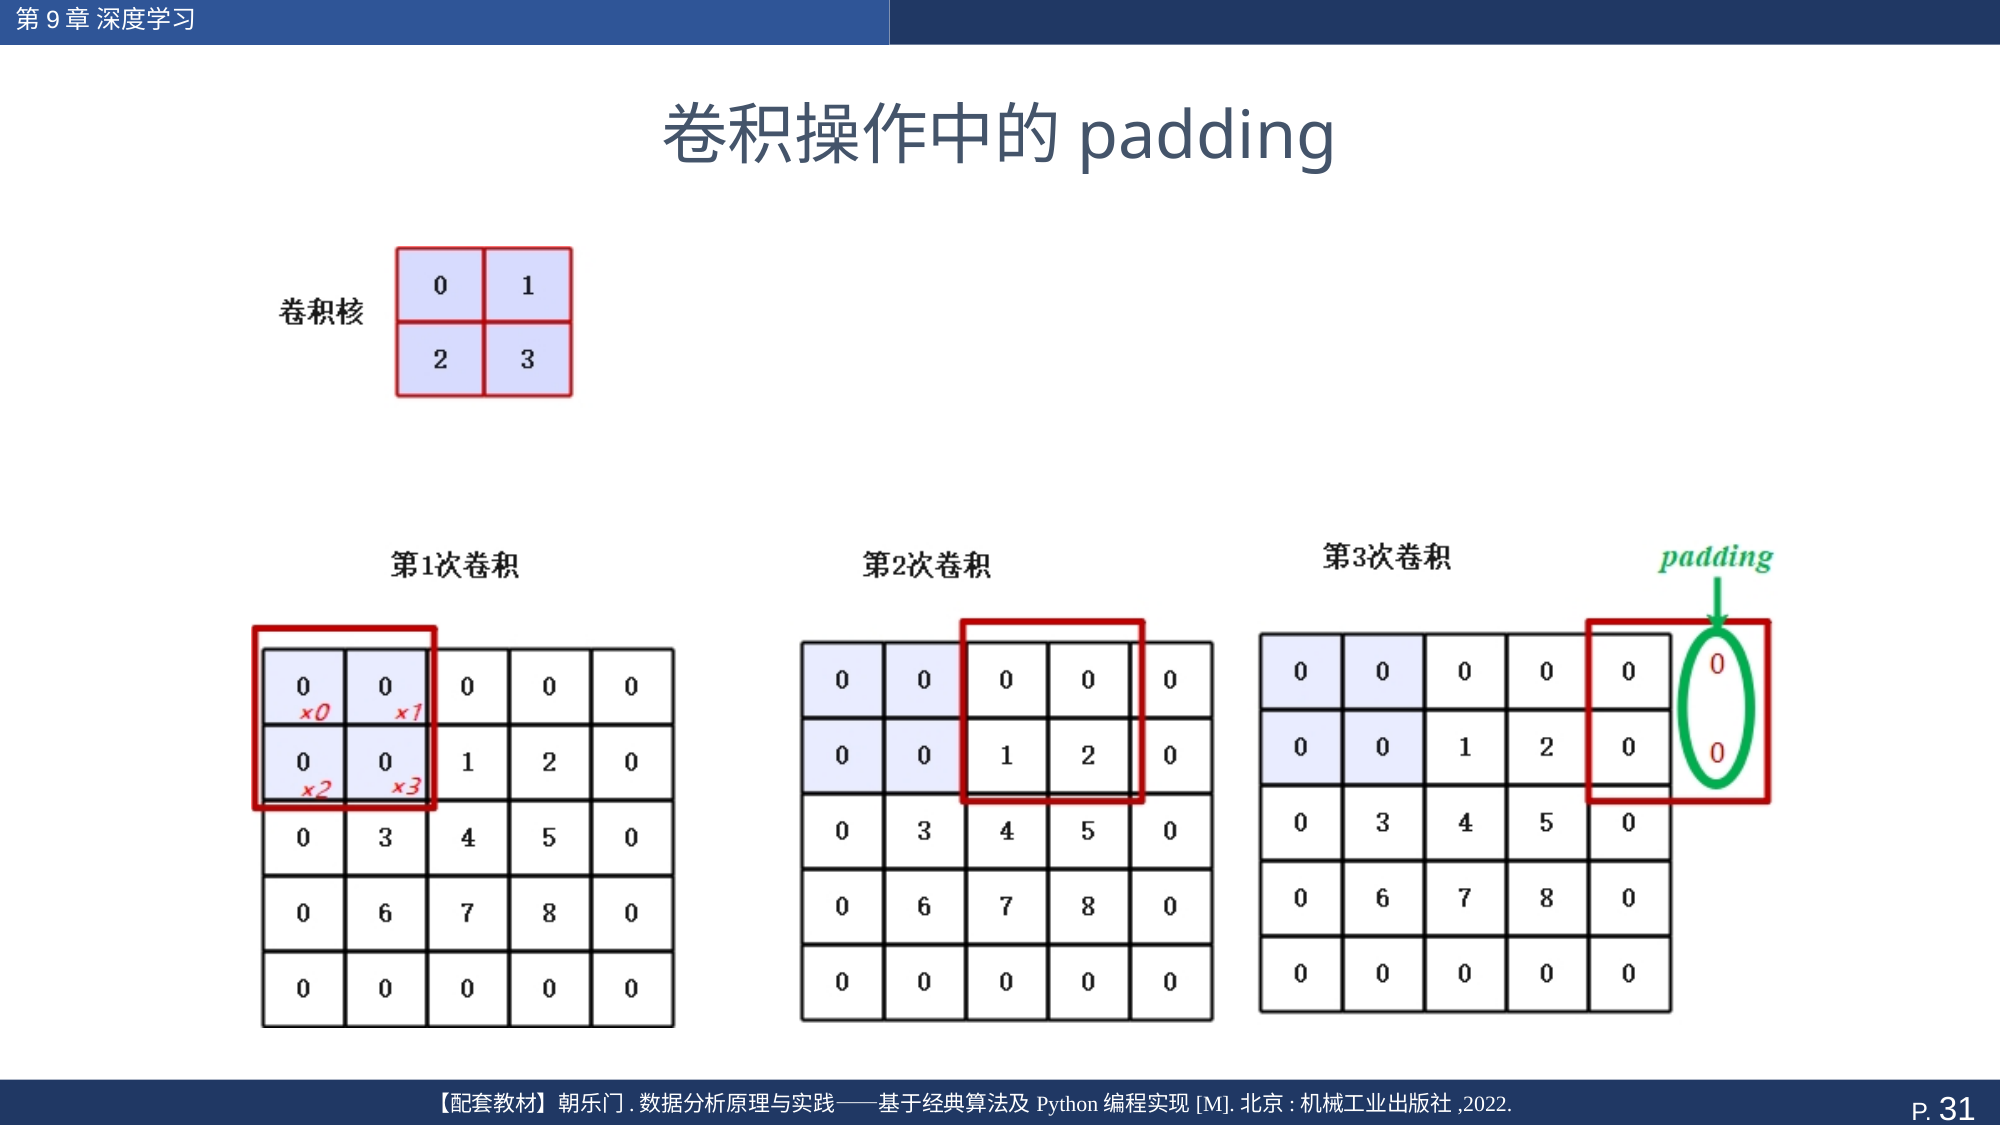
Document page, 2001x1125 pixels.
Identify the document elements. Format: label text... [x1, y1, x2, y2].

picture [251, 245, 1799, 1028]
title 卷积操作中的padding [64, 64, 1934, 200]
list 第9章 深度学习 [0, 0, 725, 43]
